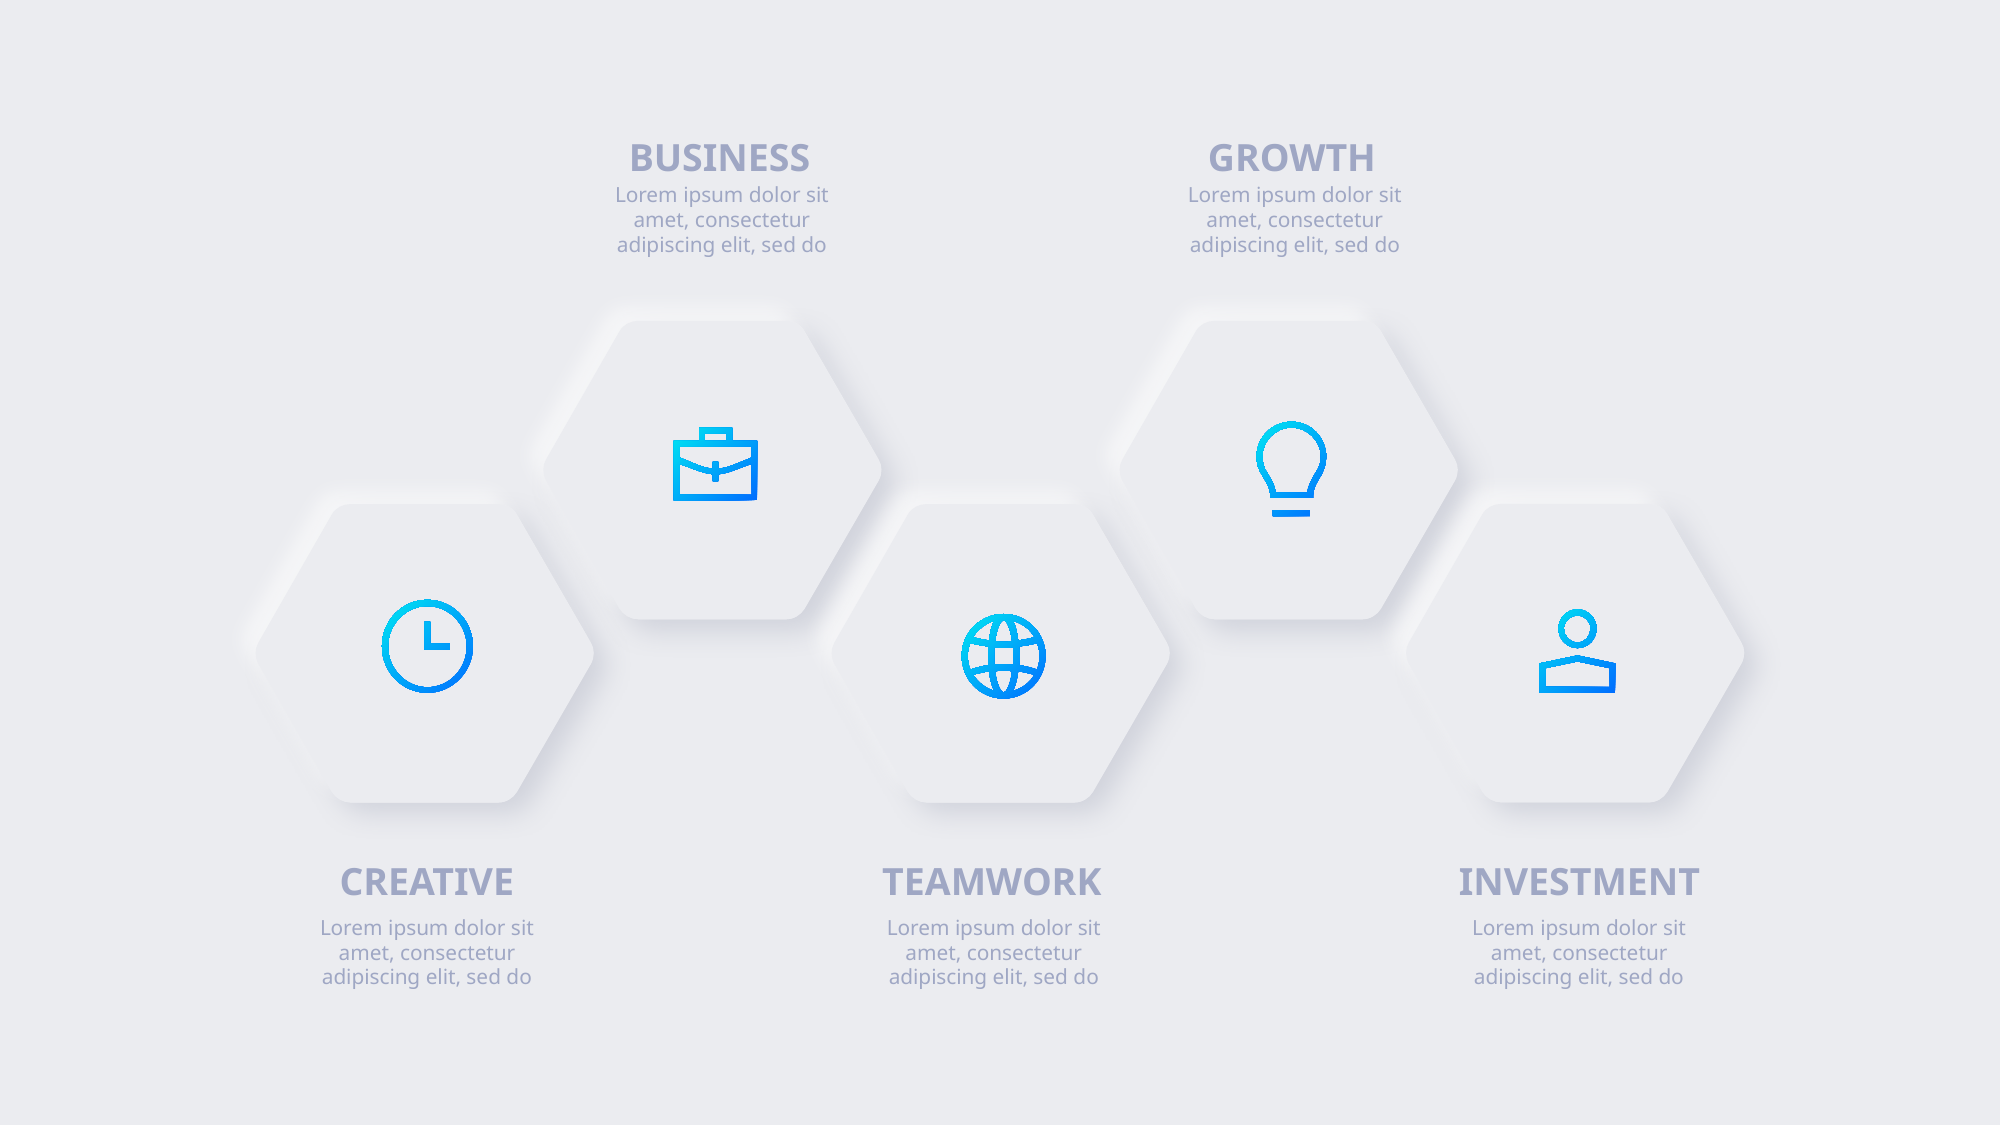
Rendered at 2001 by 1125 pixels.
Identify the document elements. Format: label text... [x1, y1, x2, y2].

text_box Lorem ipsum dolor sit amet, consectetur adipiscing elit, sed do [299, 906, 555, 997]
text_box Lorem ipsum dolor sit amet, consectetur adipiscing elit, sed do [1167, 174, 1422, 264]
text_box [1118, 320, 1459, 620]
text_box CREATIVE [339, 858, 515, 904]
text_box Lorem ipsum dolor sit amet, consectetur adipiscing elit, sed do [1451, 906, 1707, 997]
text_box INVESTMENT [1458, 858, 1701, 904]
text_box GROWTH [1207, 134, 1377, 174]
text_box TEAMWORK [881, 858, 1102, 904]
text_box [1405, 503, 1746, 803]
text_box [254, 504, 595, 803]
text_box Lorem ipsum dolor sit amet, consectetur adipiscing elit, sed do [594, 174, 849, 264]
text_box BUSINESS [628, 134, 811, 174]
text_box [542, 320, 883, 620]
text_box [830, 504, 1171, 803]
text_box Lorem ipsum dolor sit amet, consectetur adipiscing elit, sed do [866, 906, 1121, 997]
